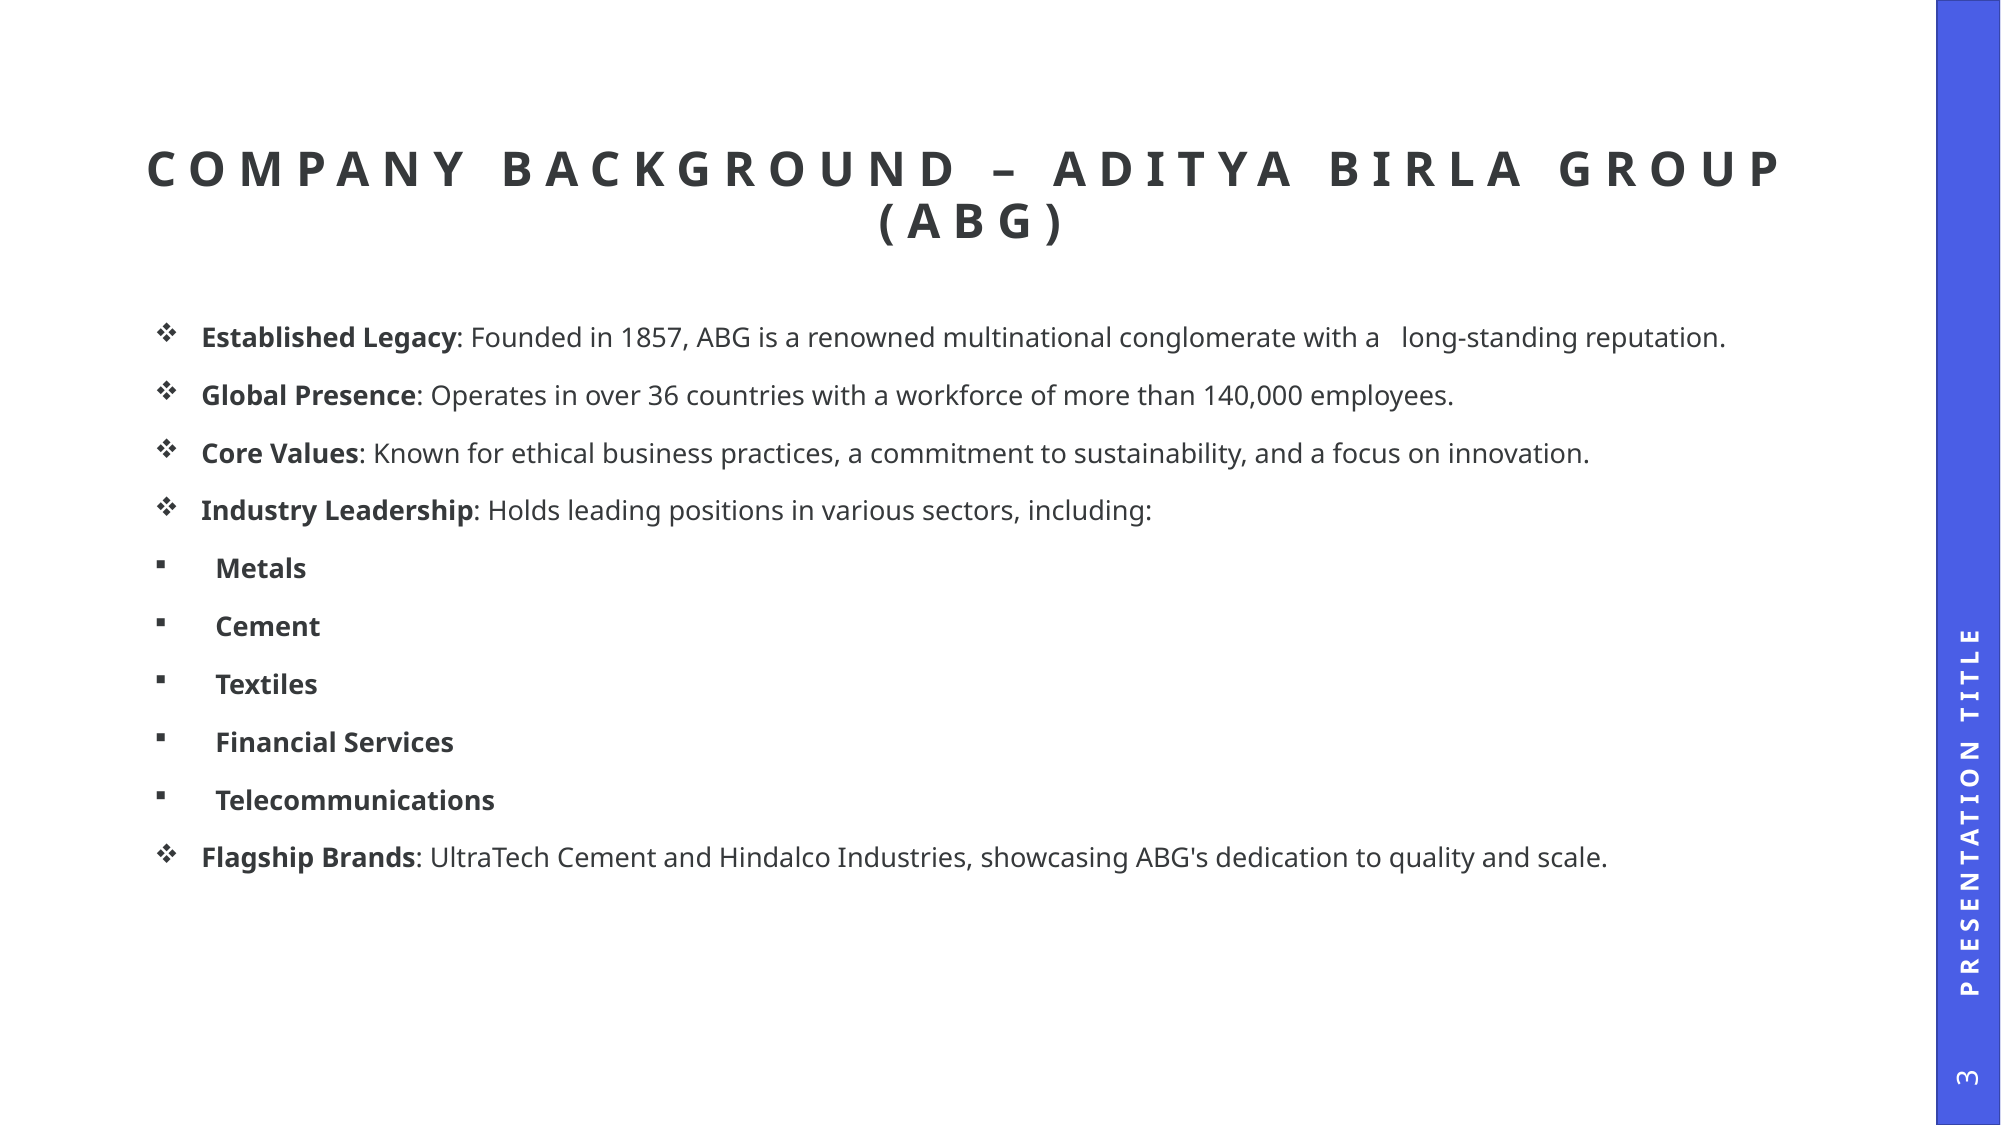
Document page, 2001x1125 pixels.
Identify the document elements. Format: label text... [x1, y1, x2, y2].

list Established Legacy: Founded in 1857, ABG is a renowned multinational conglomerate with a long-standing reputation. Global Presence: Operates in over 36 countries with a workforce of more than 140,000 employees. Core Values: Known for ethical business practices, a commitment to sustainability, and a focus on innovation. Industry Leadership: Holds leading positions in various sectors, including: Metals Cement Textiles Financial Services Telecommunications Flagship Brands: UltraTech Cement and Hindalco Industries, showcasing ABG's dedication to quality and scale. [139, 299, 1801, 1014]
footer Presentation Title [1937, 0, 2000, 1032]
title Company Background – Aditya Birla Group (ABG) [139, 143, 1800, 251]
slide_number 3 [1937, 1032, 2000, 1125]
